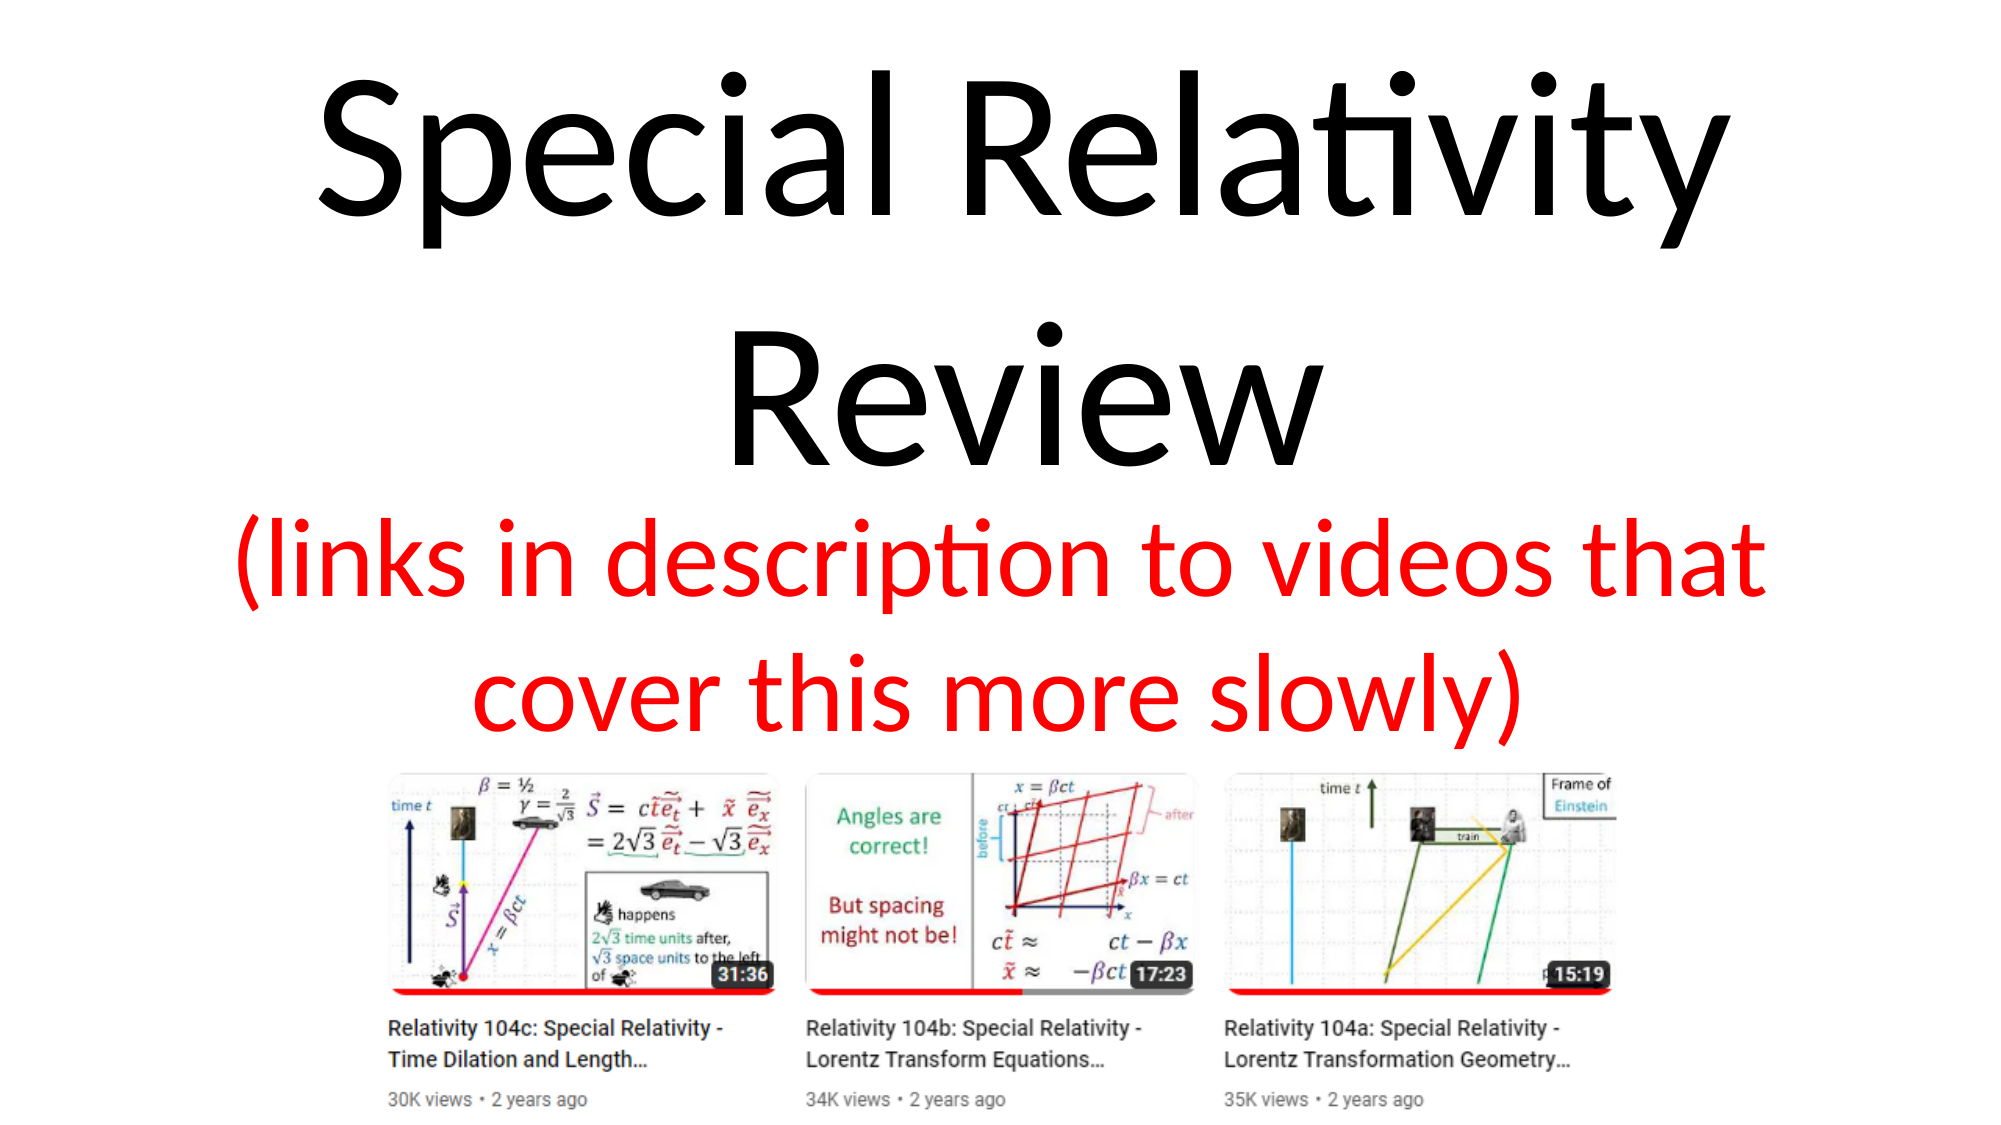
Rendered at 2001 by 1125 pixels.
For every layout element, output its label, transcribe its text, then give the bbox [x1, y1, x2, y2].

text_box Special Relativity Review [284, 0, 1763, 476]
text_box (links in description to videos that cover this more slowly) [98, 476, 1901, 761]
picture [377, 767, 1623, 1119]
